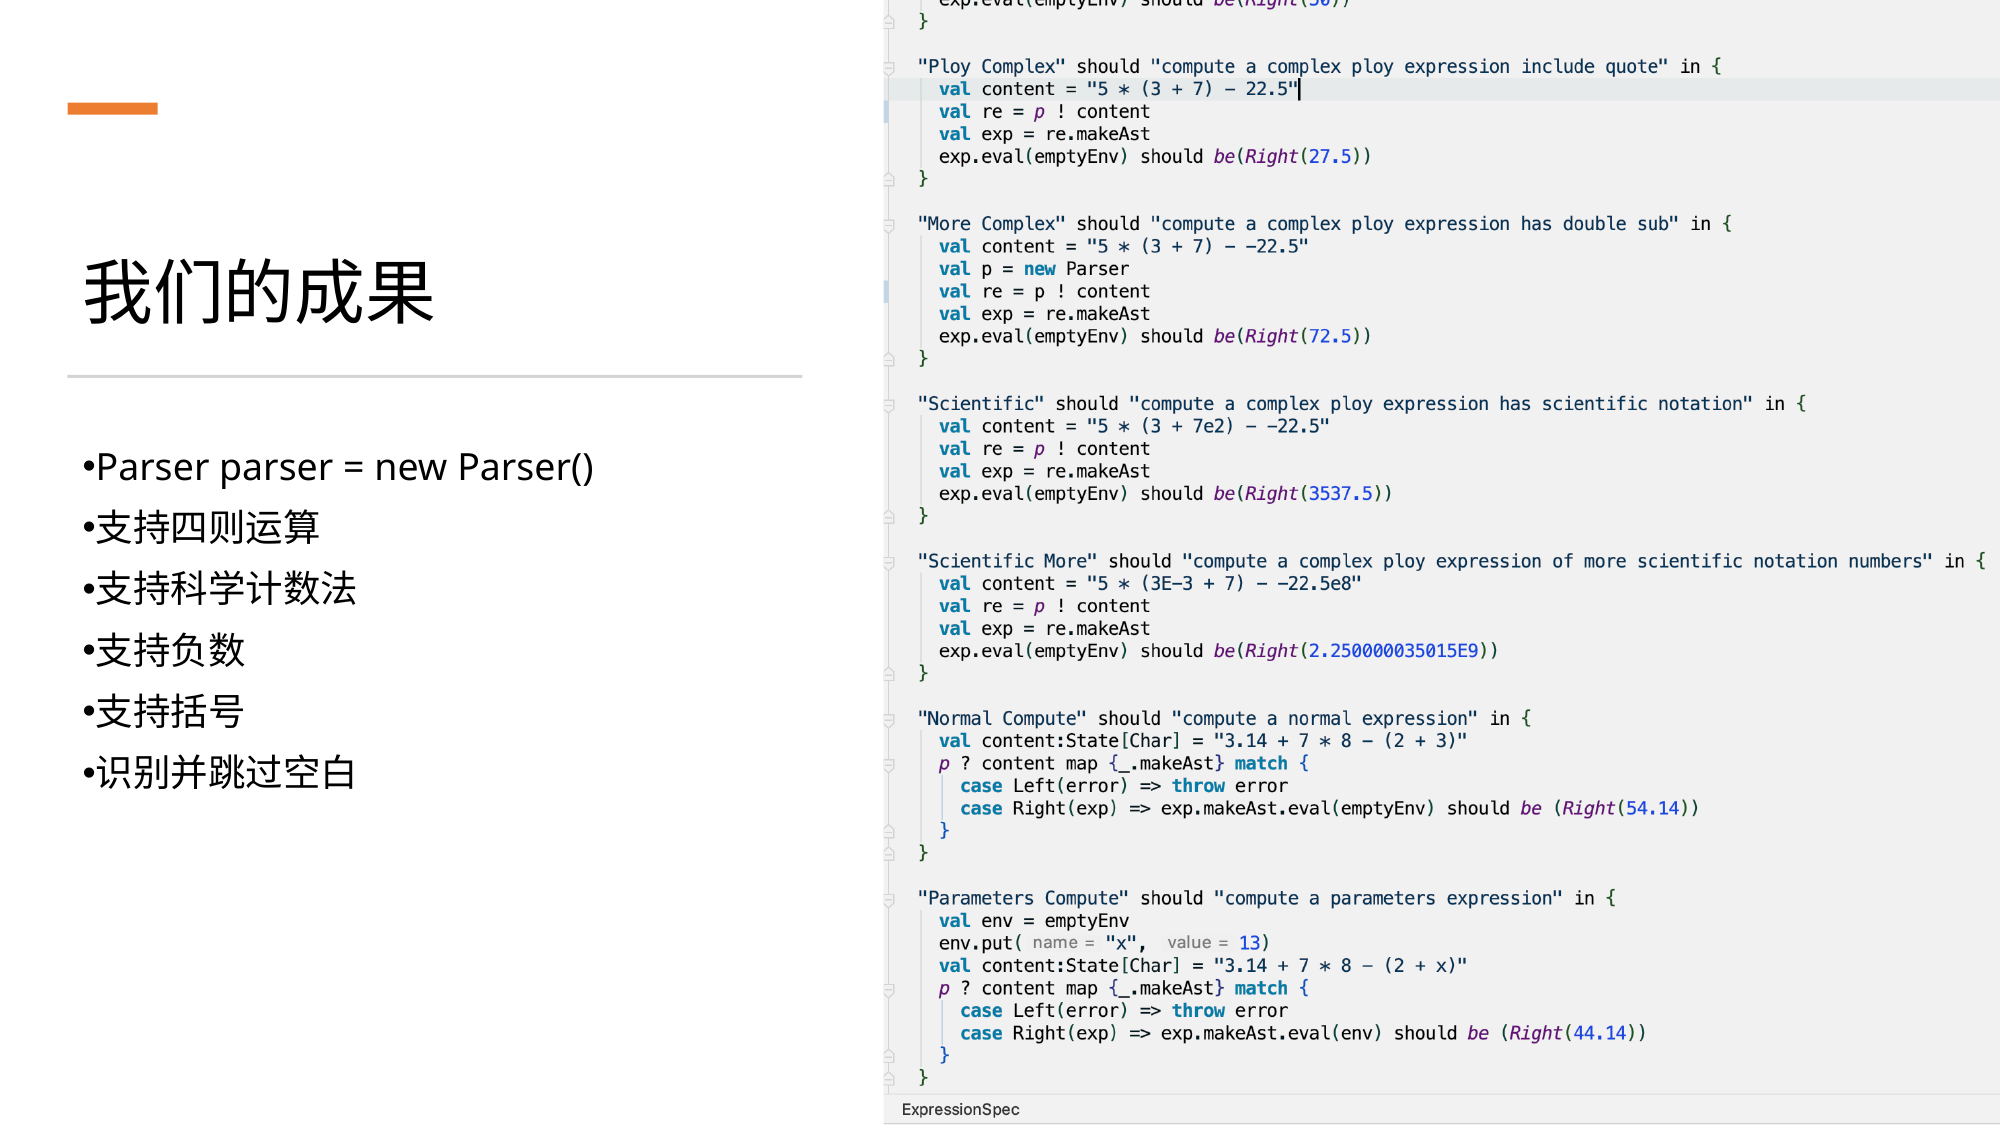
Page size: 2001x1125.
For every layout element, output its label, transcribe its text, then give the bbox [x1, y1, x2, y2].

text_box [67, 102, 159, 116]
picture [883, 0, 2000, 1125]
text_box [66, 374, 803, 379]
list Parser parser = new Parser() 支持四则运算 支持科学计数法 支持负数 支持括号 识别并跳过空白 [67, 440, 807, 1014]
text_box [0, 0, 883, 1125]
title 我们的成果 [67, 162, 807, 342]
